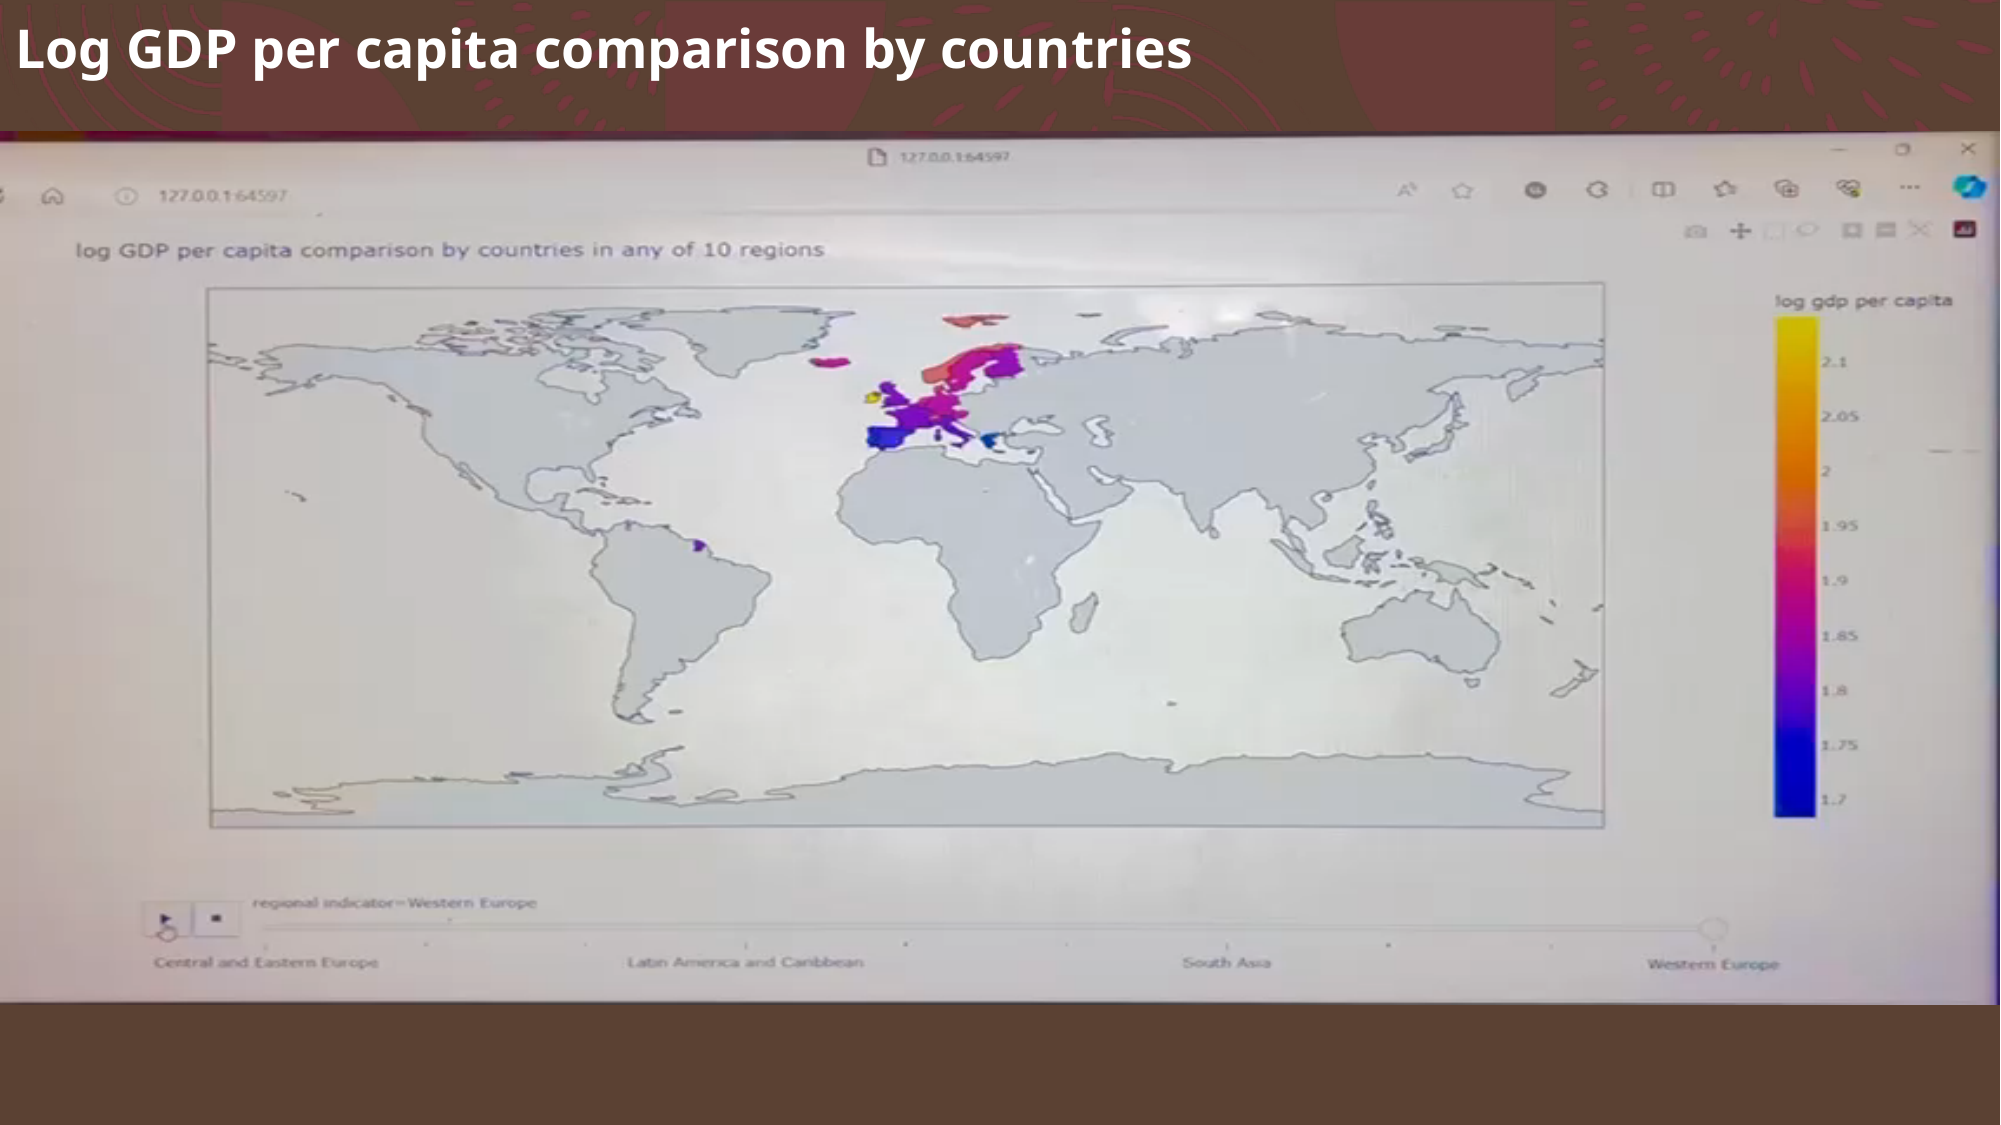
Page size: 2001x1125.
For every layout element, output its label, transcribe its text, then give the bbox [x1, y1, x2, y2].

title Log GDP per capita comparison by countries [0, 0, 1306, 95]
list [0, 130, 2000, 1006]
